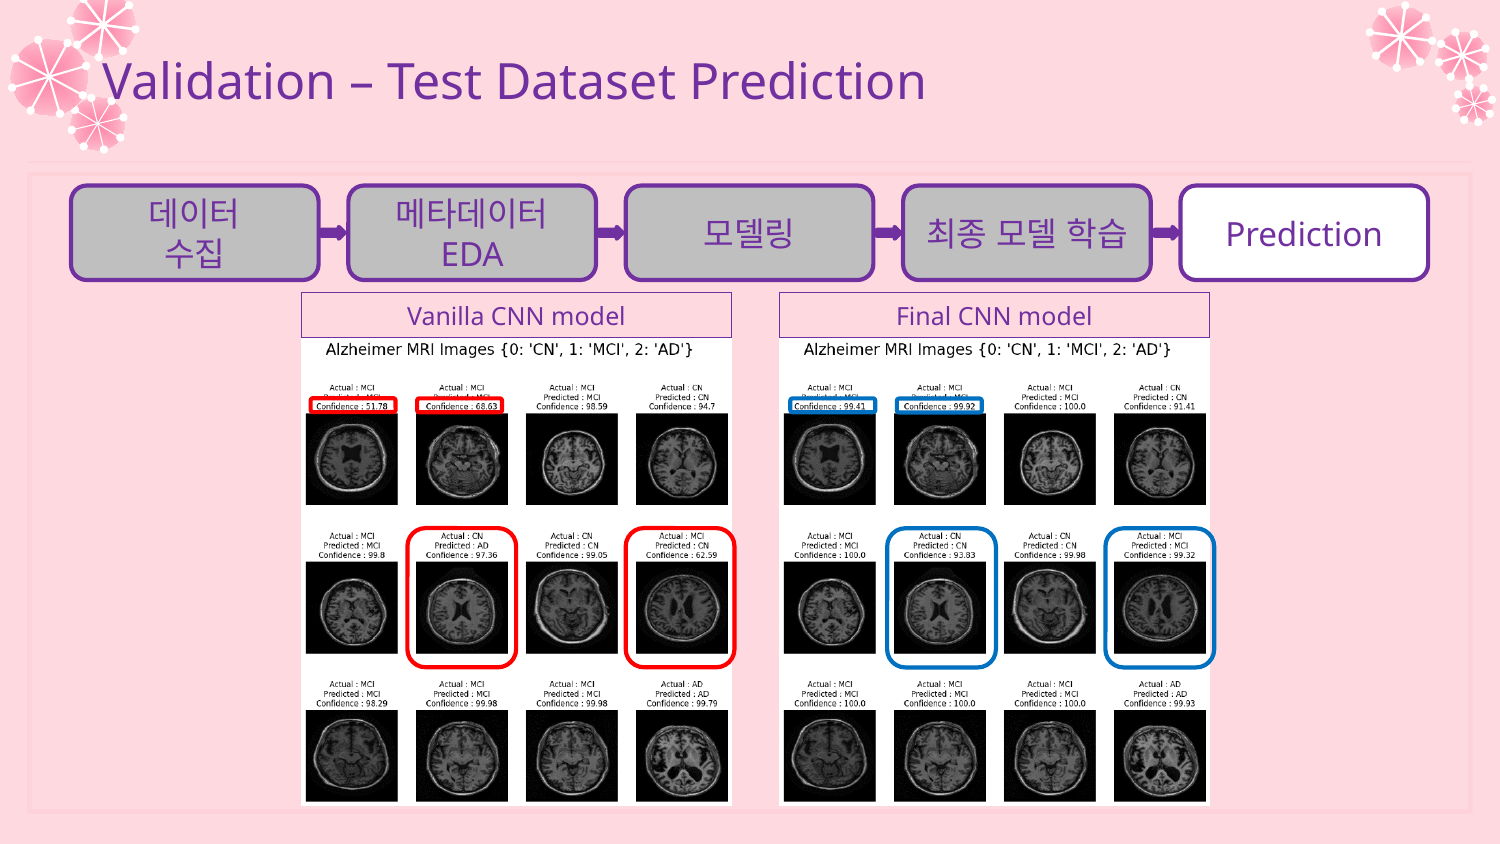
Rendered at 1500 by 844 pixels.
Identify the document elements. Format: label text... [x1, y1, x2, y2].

text_box Validation – Test Dataset Prediction [88, 42, 943, 117]
picture [778, 338, 1211, 806]
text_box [1369, 4, 1493, 123]
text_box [70, 185, 1429, 281]
text_box Final CNN model [779, 292, 1210, 337]
text_box Vanilla CNN model [301, 292, 732, 337]
picture [300, 338, 733, 806]
